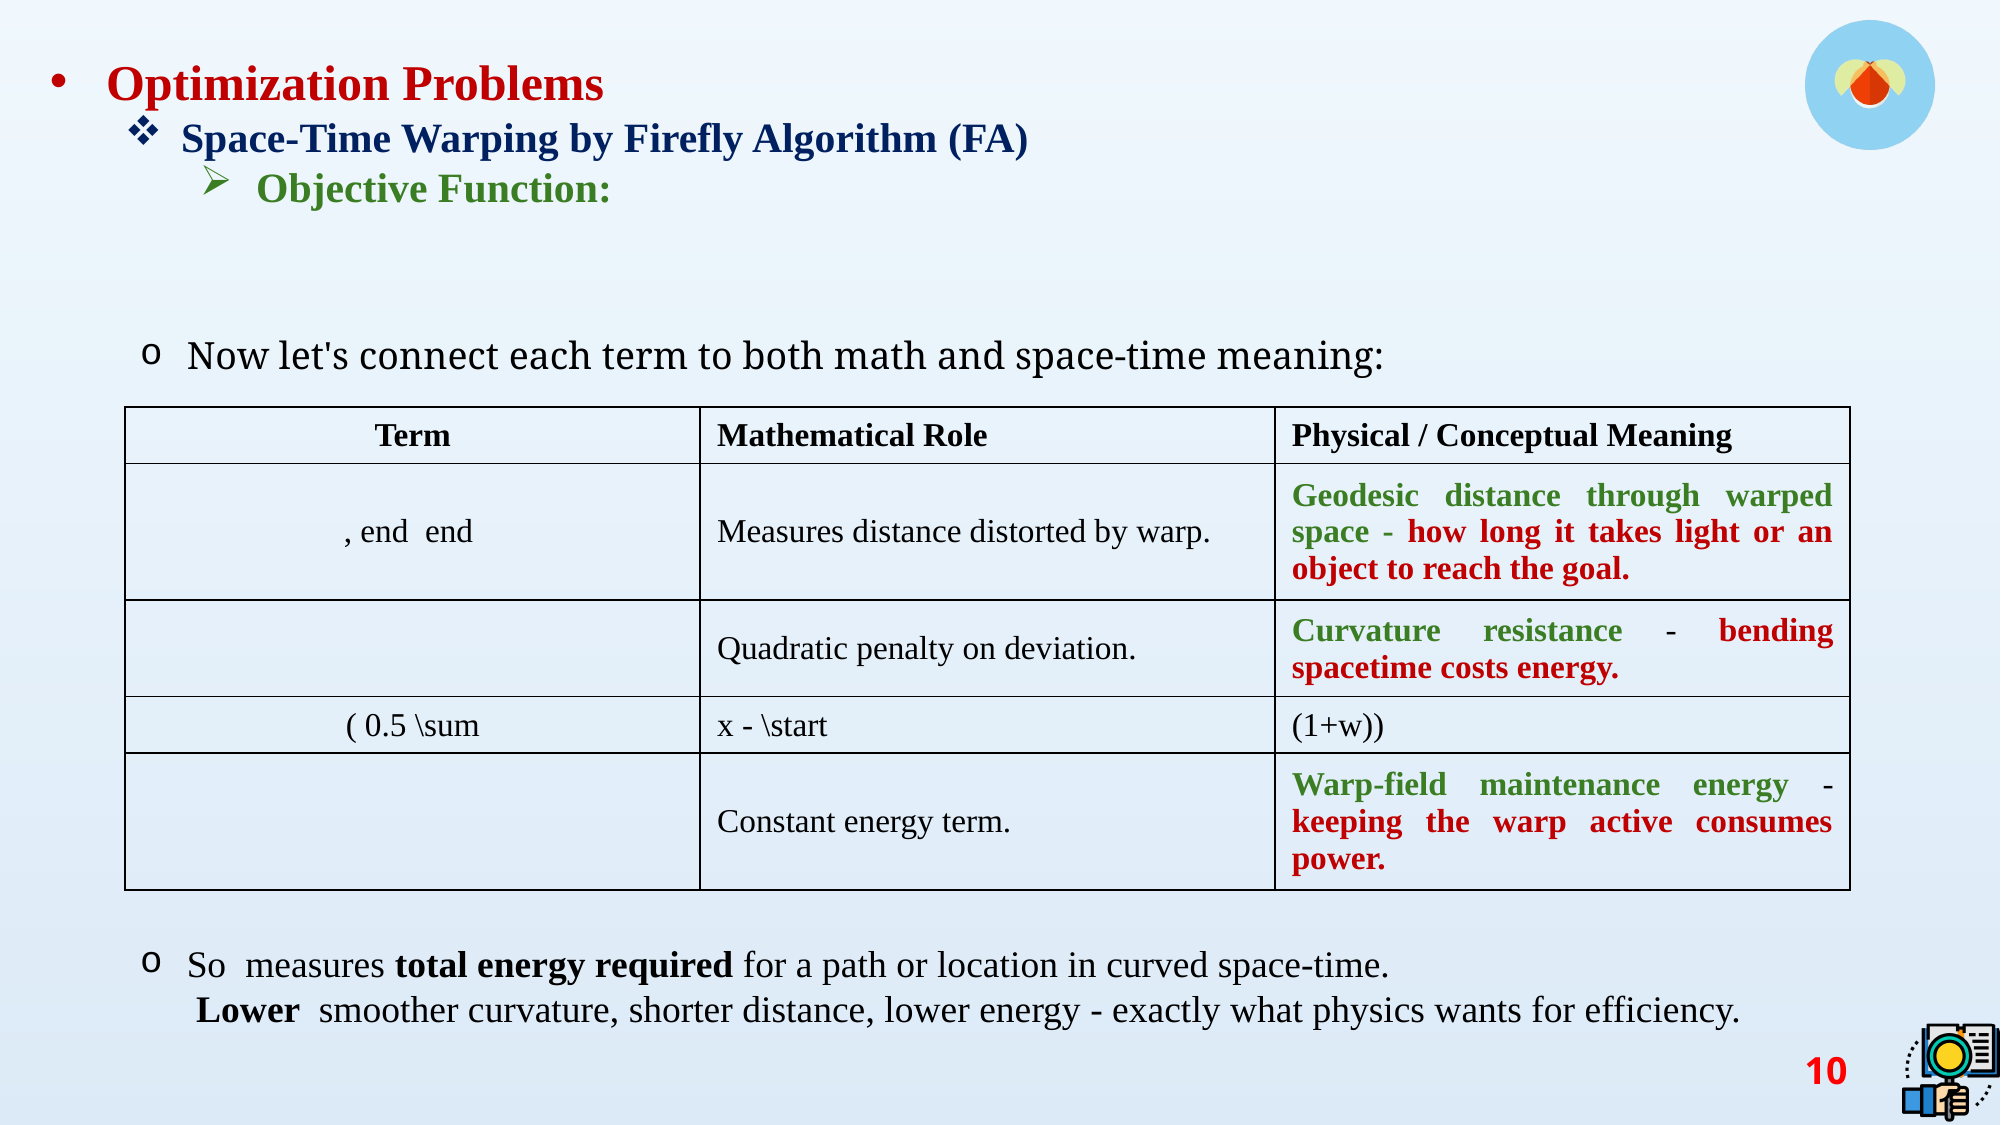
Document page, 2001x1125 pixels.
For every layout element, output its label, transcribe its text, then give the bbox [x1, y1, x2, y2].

slide_number 10 [1412, 1042, 1863, 1103]
text_box Optimization Problems Space-Time Warping by Firefly Algorithm (FA) Objective Function: [35, 42, 1941, 218]
picture [1901, 1023, 2000, 1123]
picture [1745, 15, 1993, 155]
